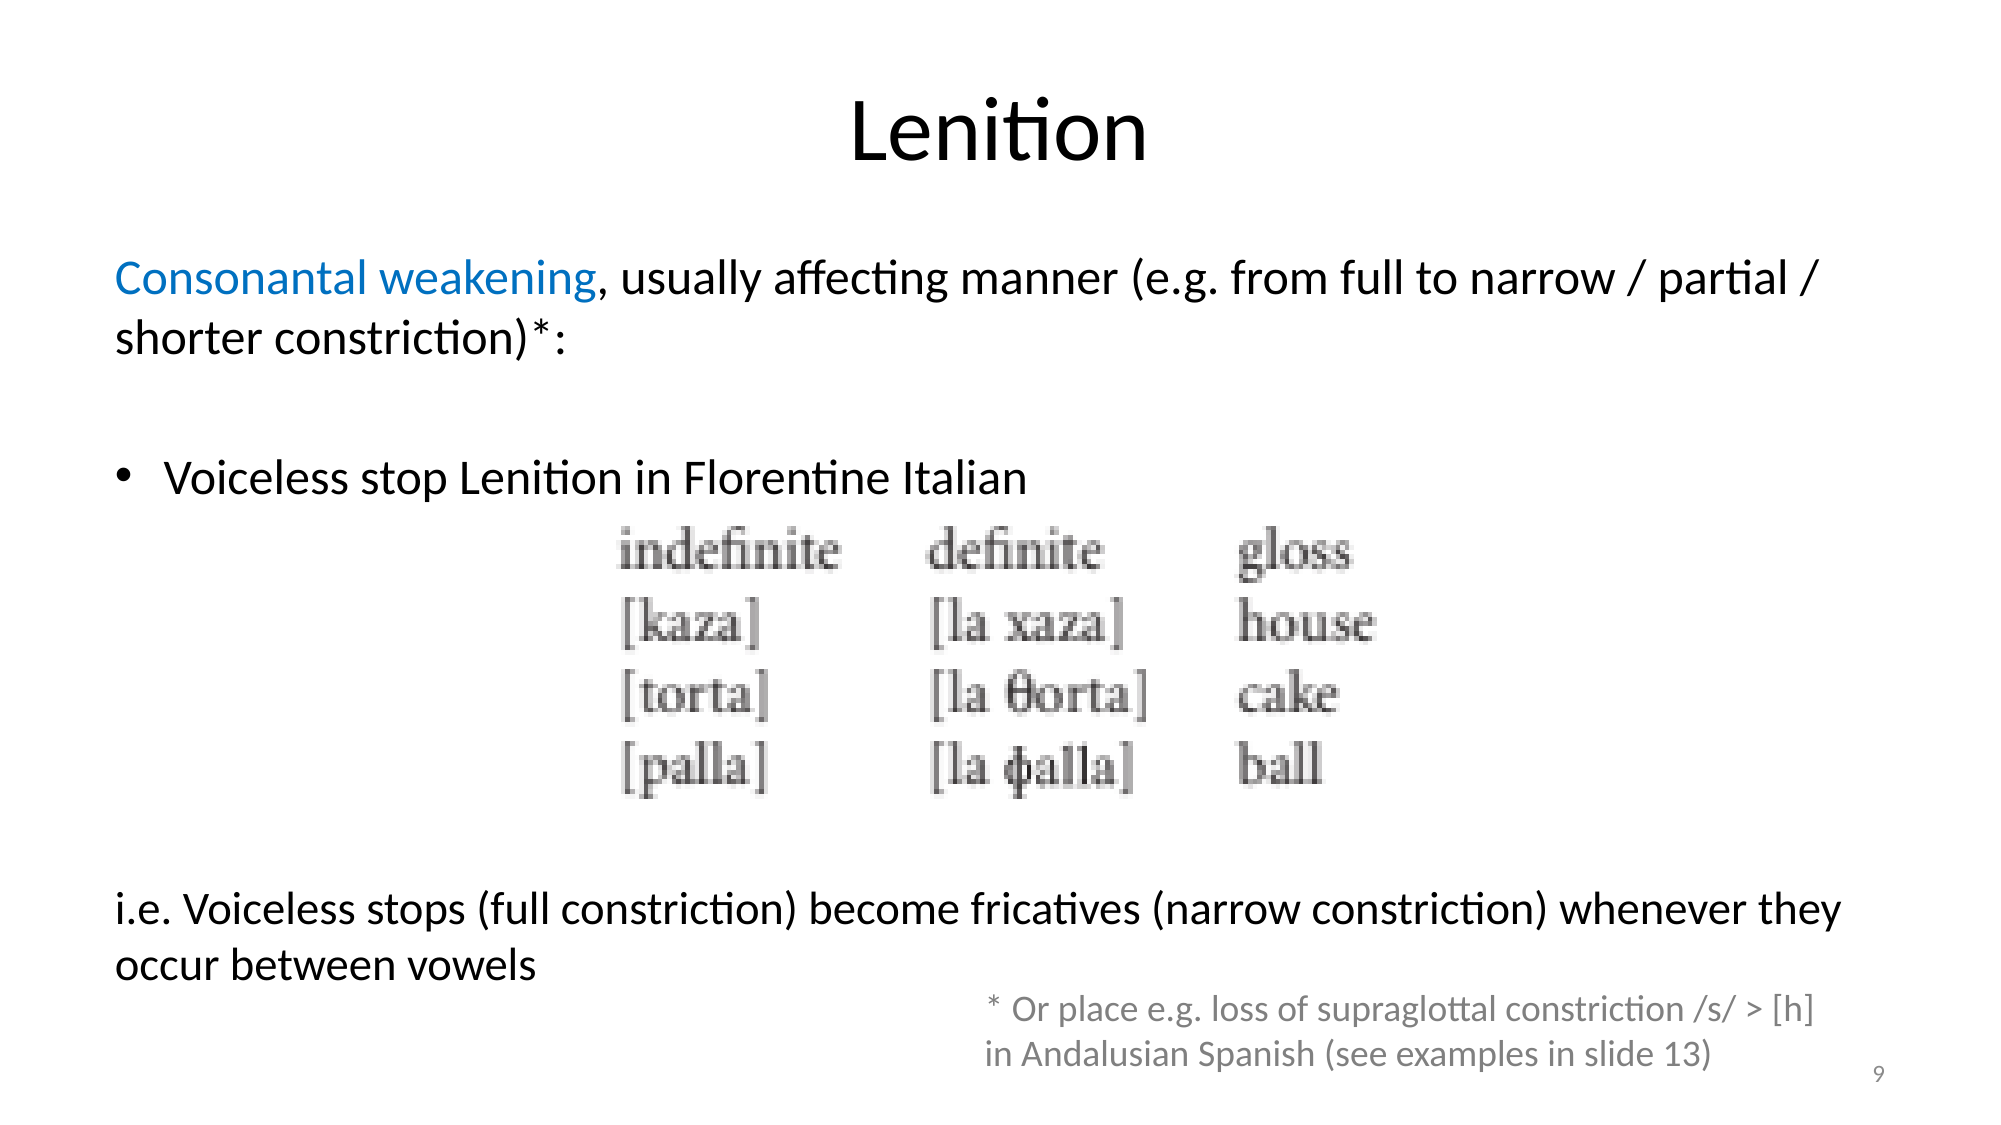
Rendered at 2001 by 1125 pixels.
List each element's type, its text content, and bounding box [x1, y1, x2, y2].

title Lenition [99, 45, 1900, 204]
text_box * Or place e.g. loss of supraglottal constriction /s/ > [h] in Andalusian Spanish (see examples in slide 13) [969, 976, 1851, 1082]
picture [589, 506, 1411, 814]
slide_number 9 [1433, 1042, 1900, 1103]
list Consonantal weakening, usually affecting manner (e.g. from full to narrow / partial / shorter constriction)*: Voiceless stop Lenition in Florentine Italian i.e. Voiceless stops (full constriction) become fricatives (narrow constriction) whenever they occur between vowels [99, 237, 1900, 1005]
